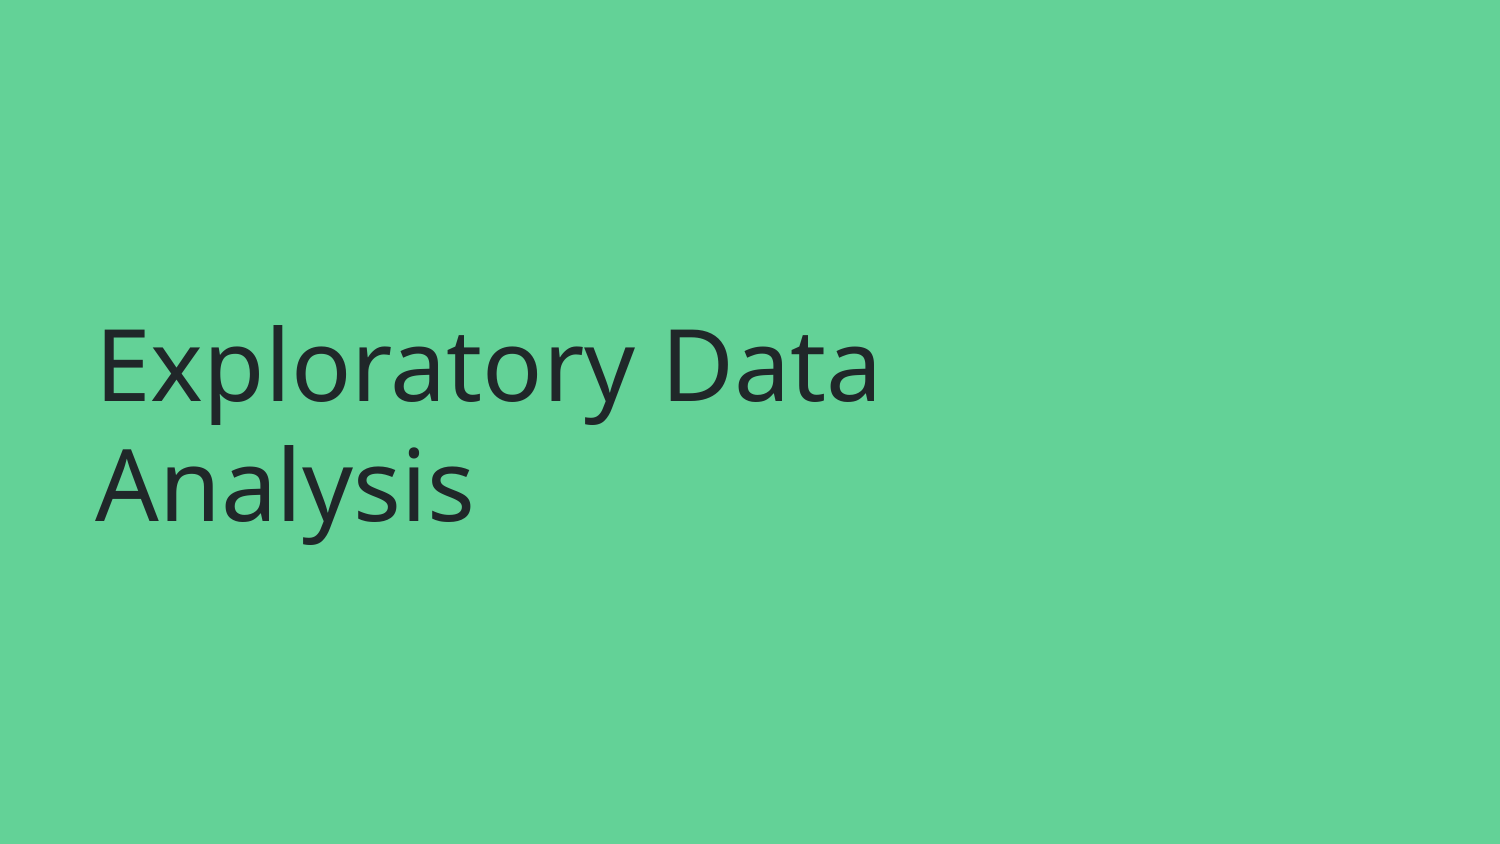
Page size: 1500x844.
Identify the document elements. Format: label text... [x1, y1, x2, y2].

title Exploratory Data Analysis [80, 86, 1286, 758]
